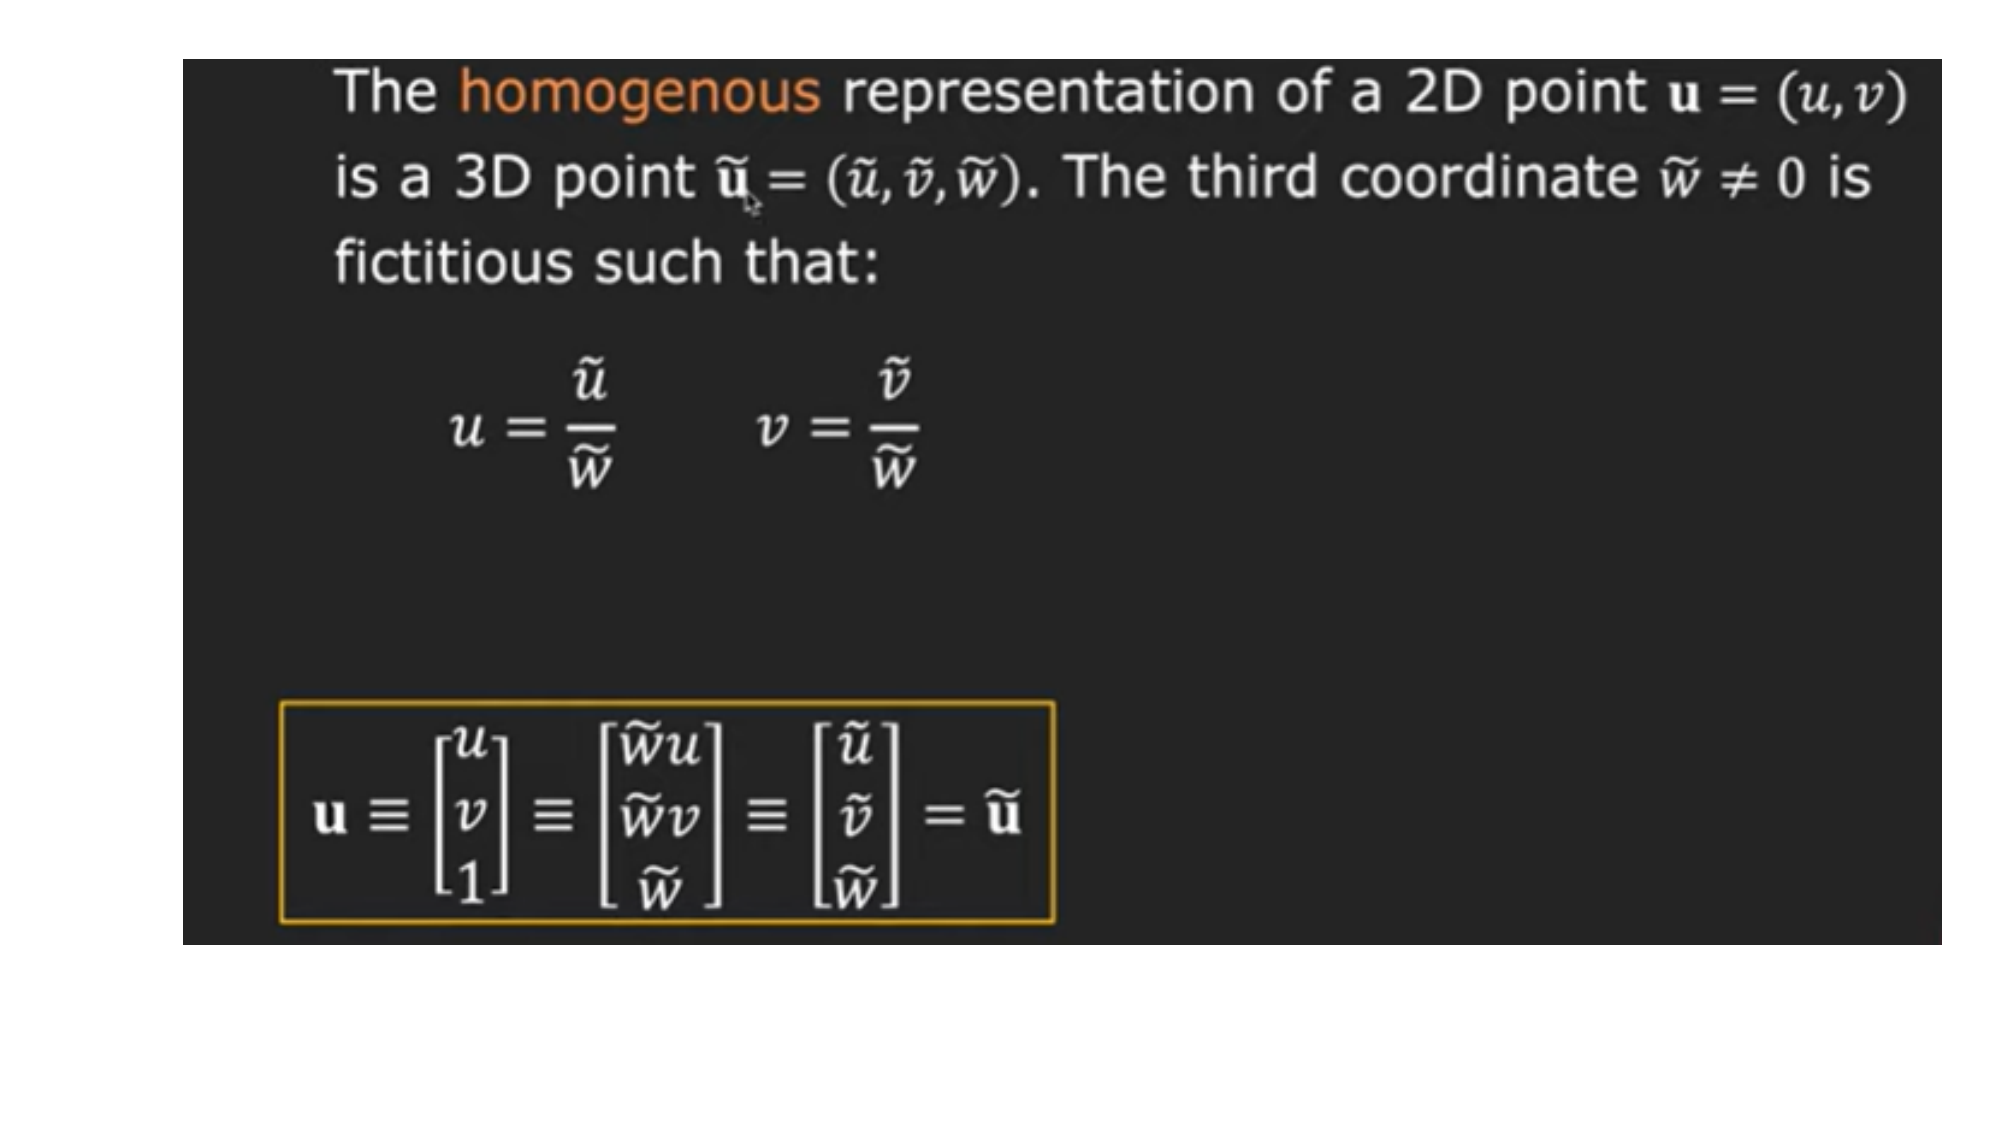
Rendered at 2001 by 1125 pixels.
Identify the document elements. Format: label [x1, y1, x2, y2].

picture [183, 59, 1942, 945]
